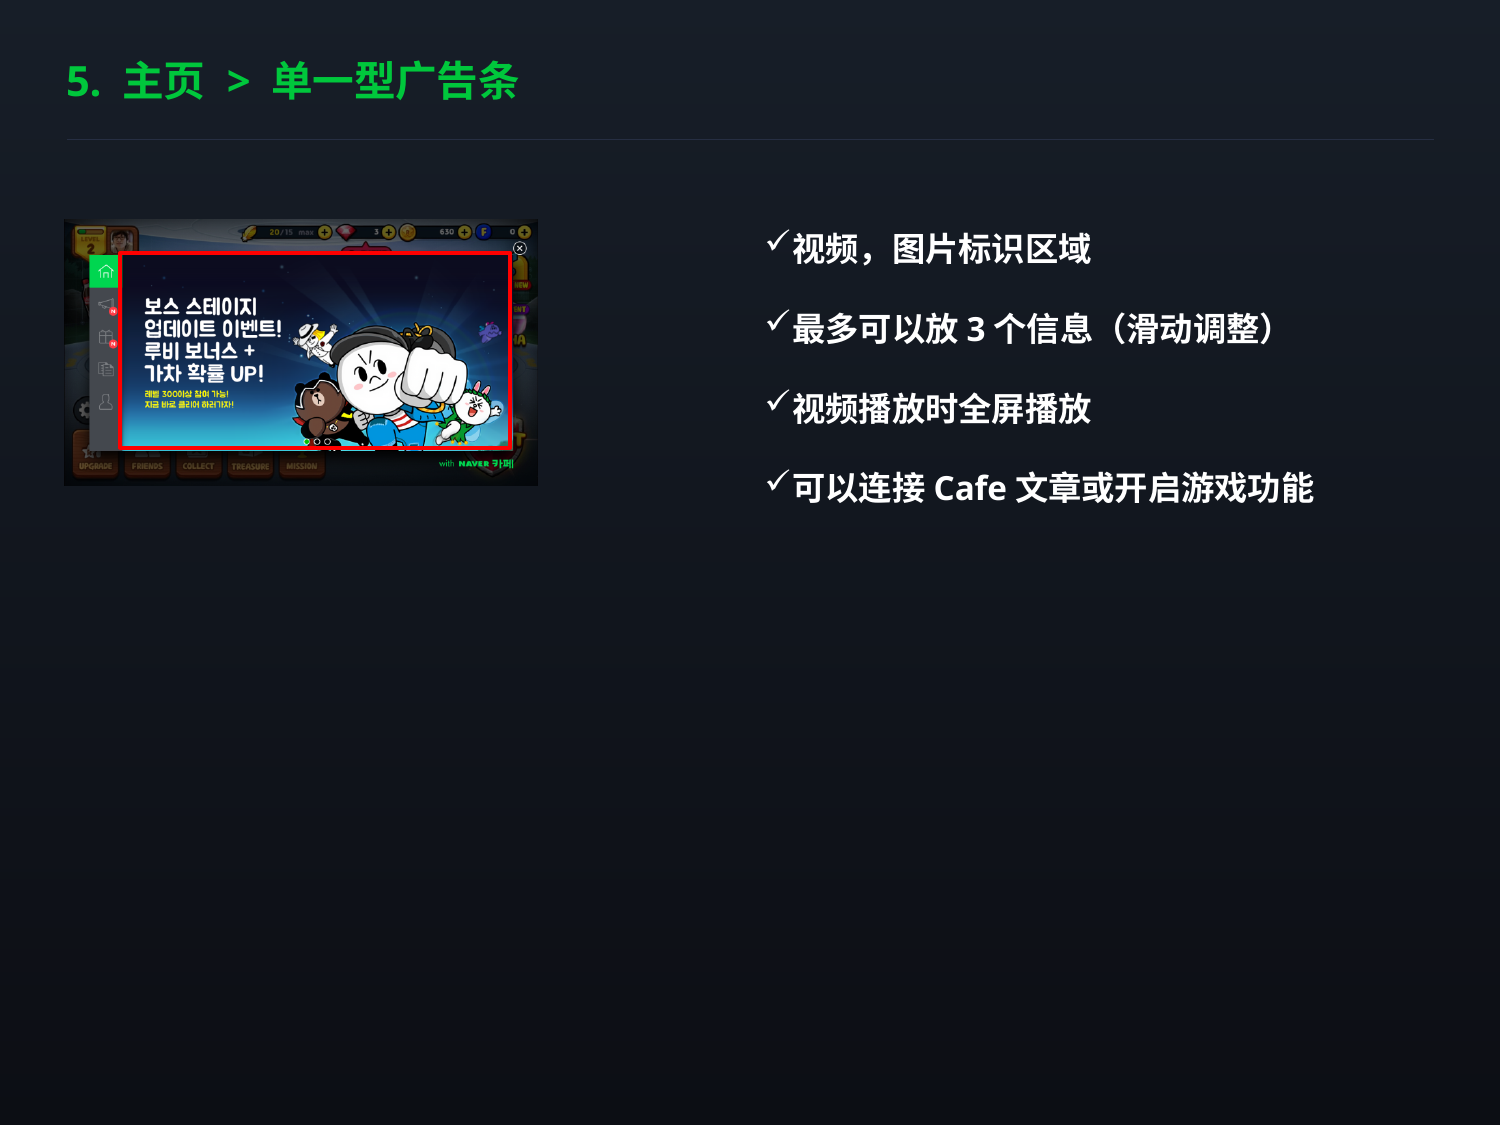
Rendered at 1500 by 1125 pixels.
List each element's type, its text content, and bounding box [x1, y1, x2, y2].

picture [64, 219, 538, 486]
text_box 视频，图片标识区域 最多可以放3个信息（滑动调整） 视频播放时全屏播放 可以连接Cafe文章或开启游戏功能 [749, 220, 1471, 515]
title 5. 主页 > 单一型广告条 [66, 54, 1241, 95]
